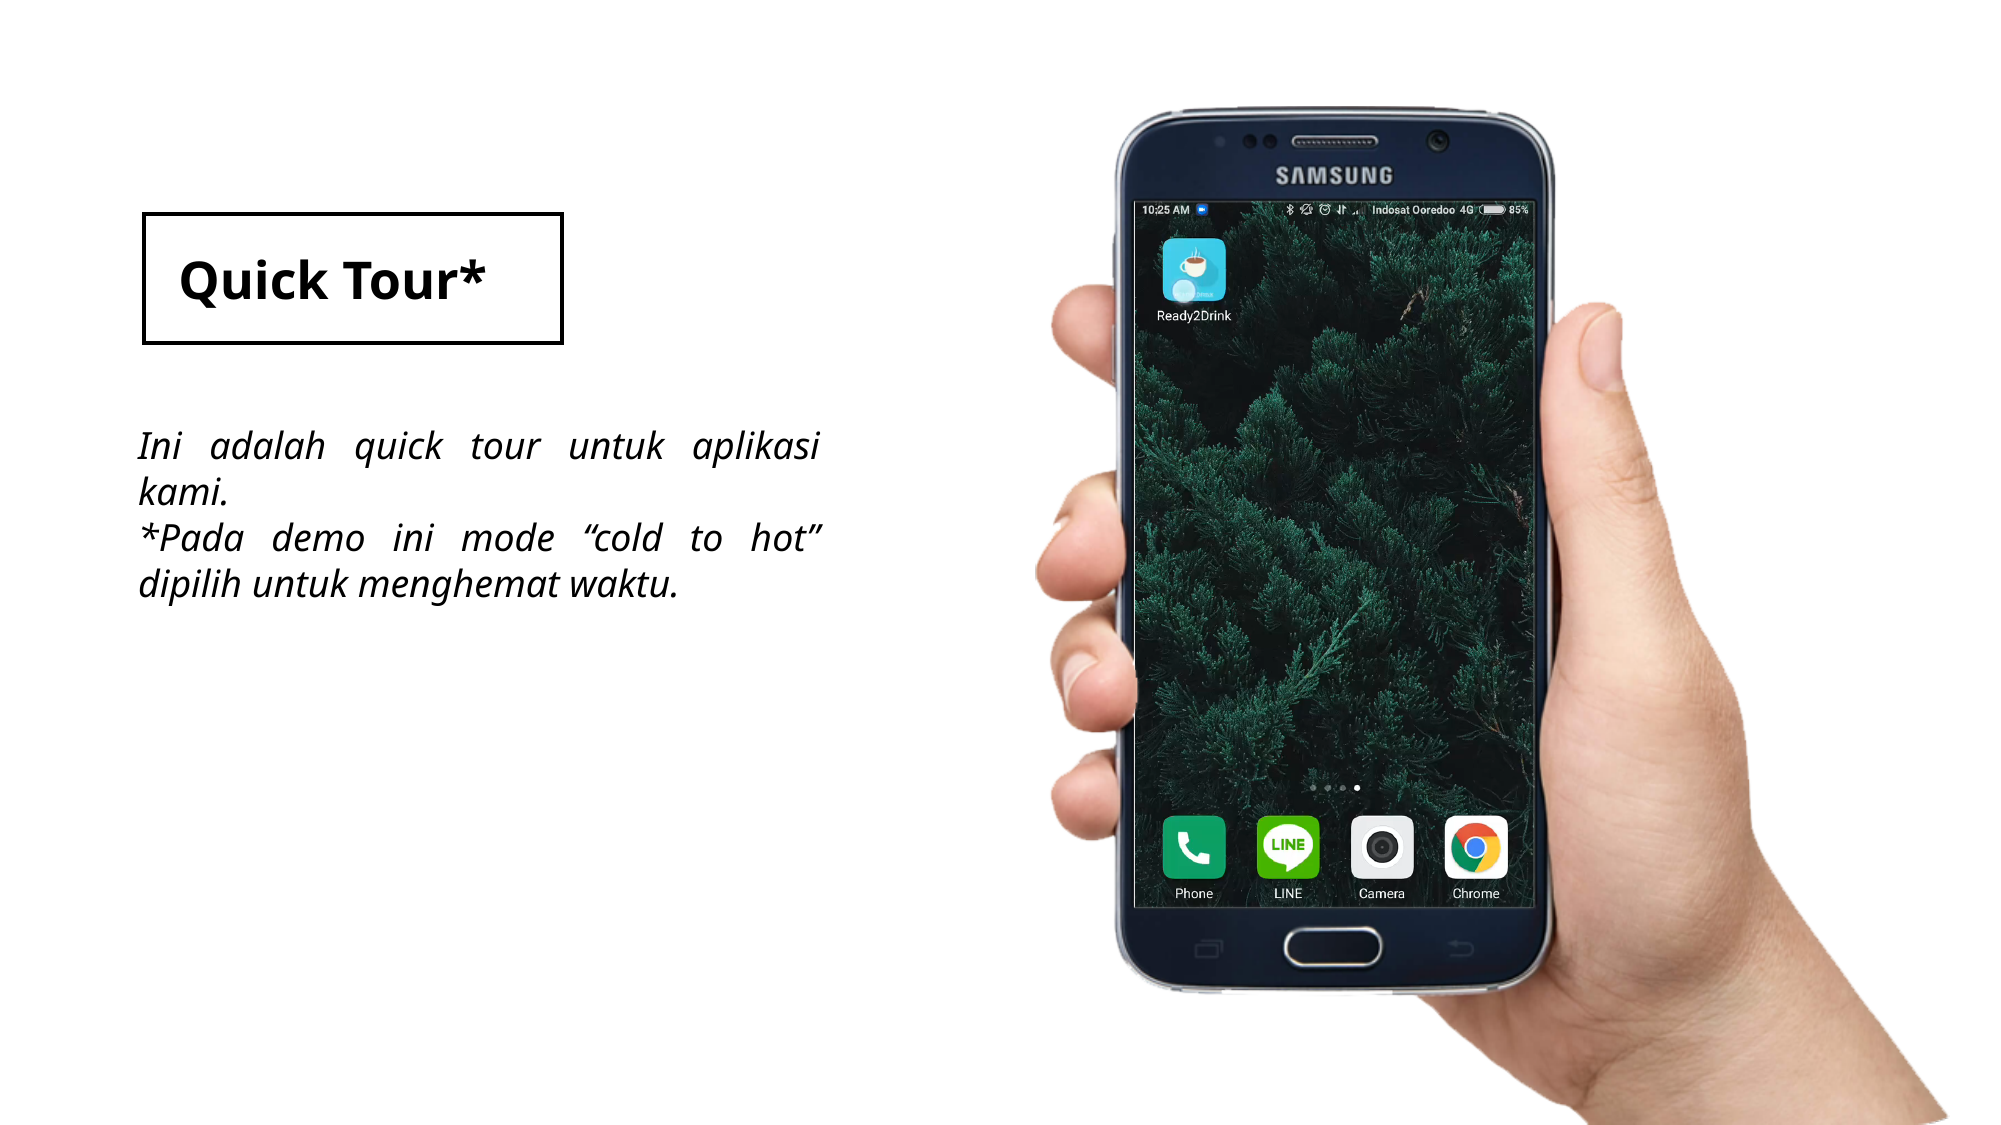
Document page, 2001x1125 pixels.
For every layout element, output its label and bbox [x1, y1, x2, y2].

text_box [123, 213, 836, 567]
picture [978, 106, 2000, 1125]
